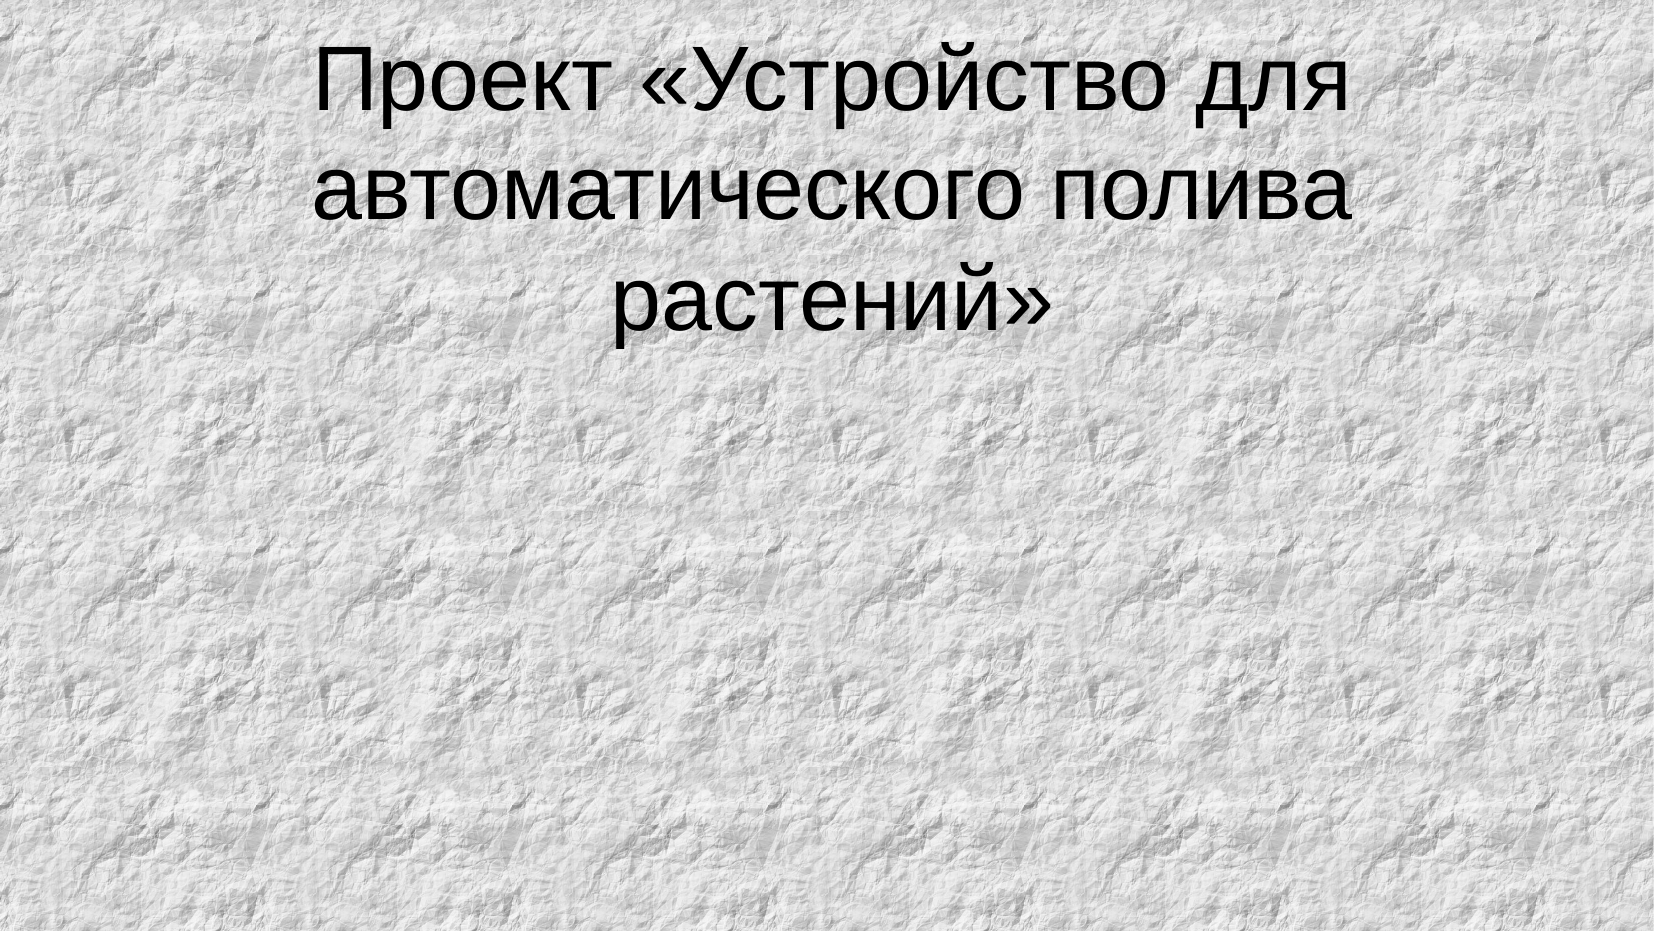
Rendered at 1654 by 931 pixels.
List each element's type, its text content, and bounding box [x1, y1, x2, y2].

picture [0, 0, 1654, 931]
text_box Проект «Устройство для автоматического полива растений» [88, 29, 1577, 338]
